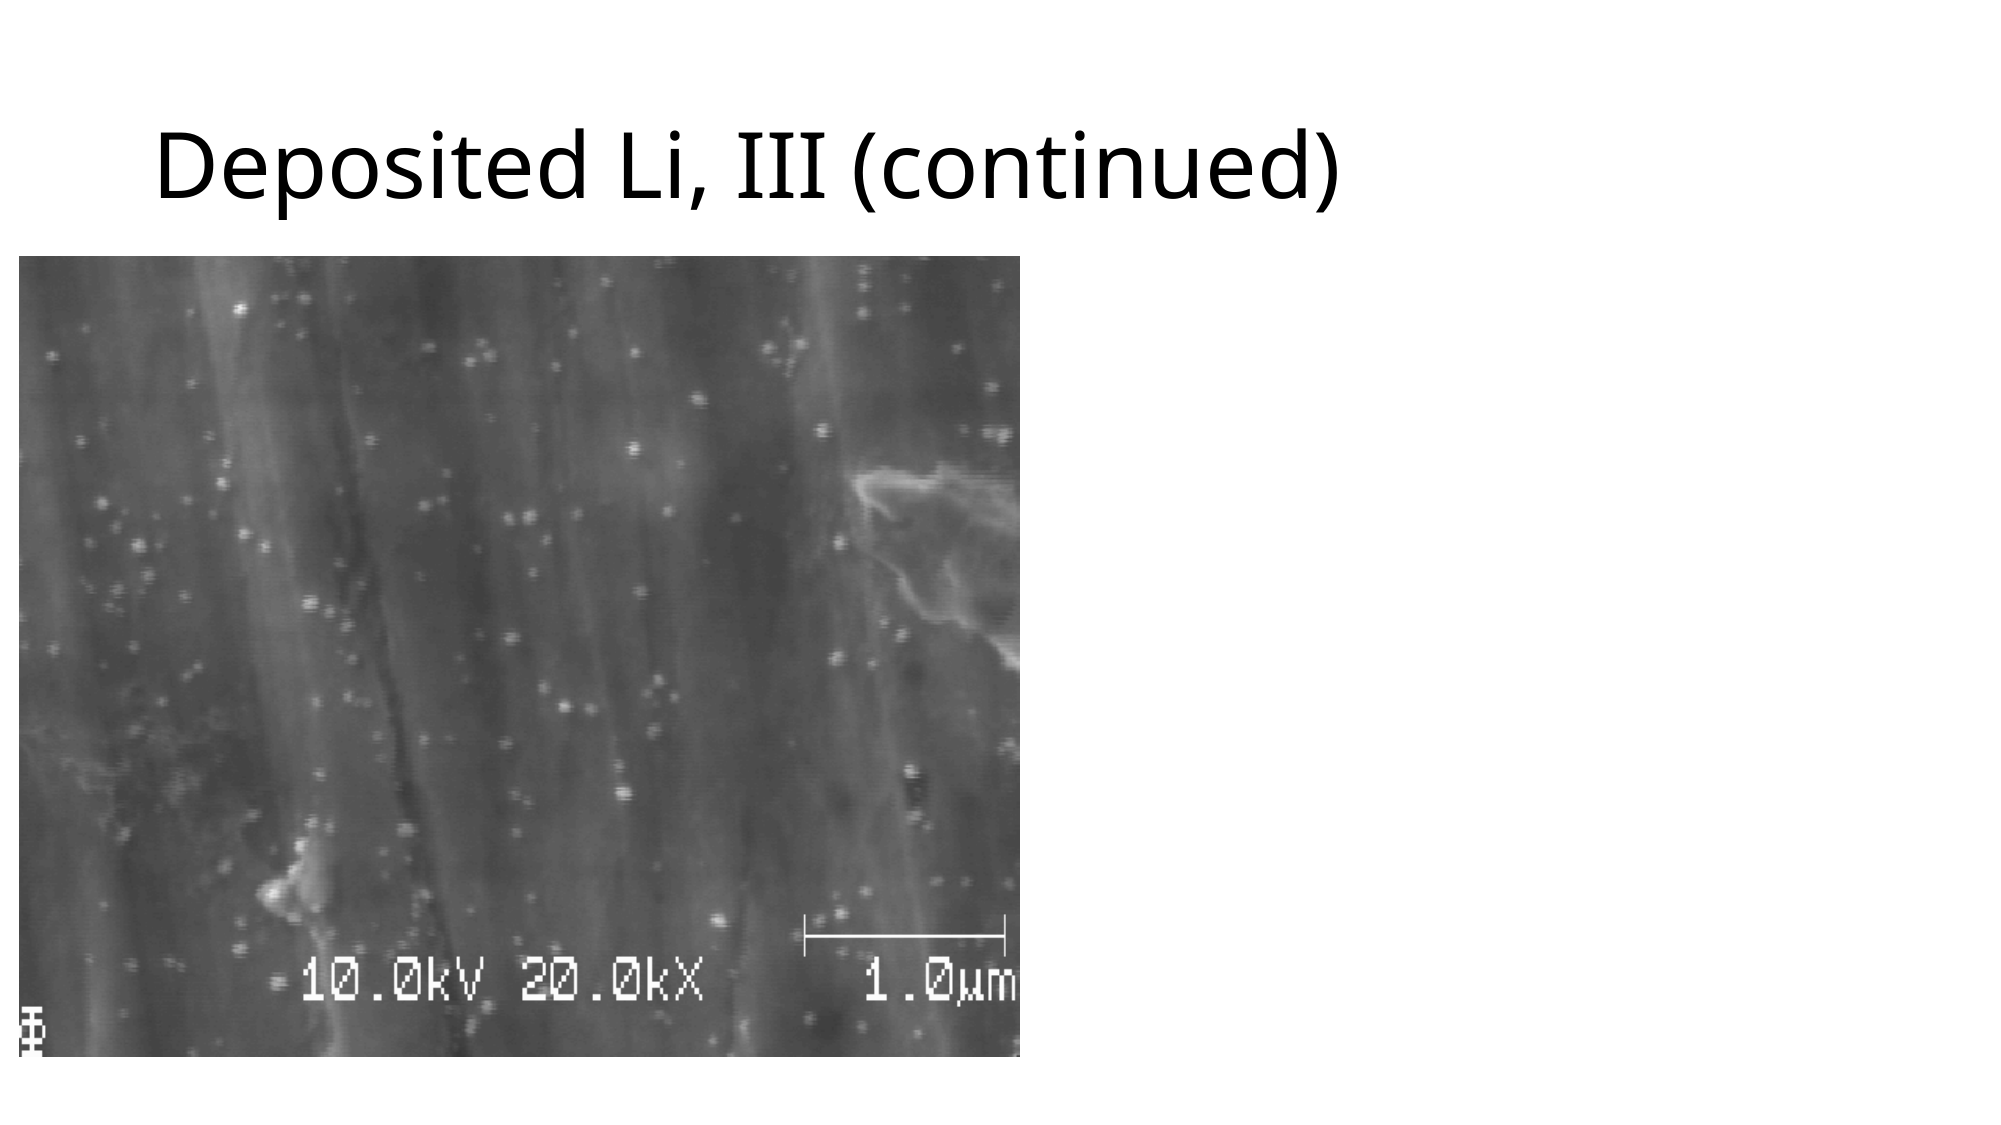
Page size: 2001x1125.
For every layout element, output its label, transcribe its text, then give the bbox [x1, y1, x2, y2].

title Deposited Li, III (continued) [137, 59, 1863, 278]
picture [19, 256, 1020, 1057]
